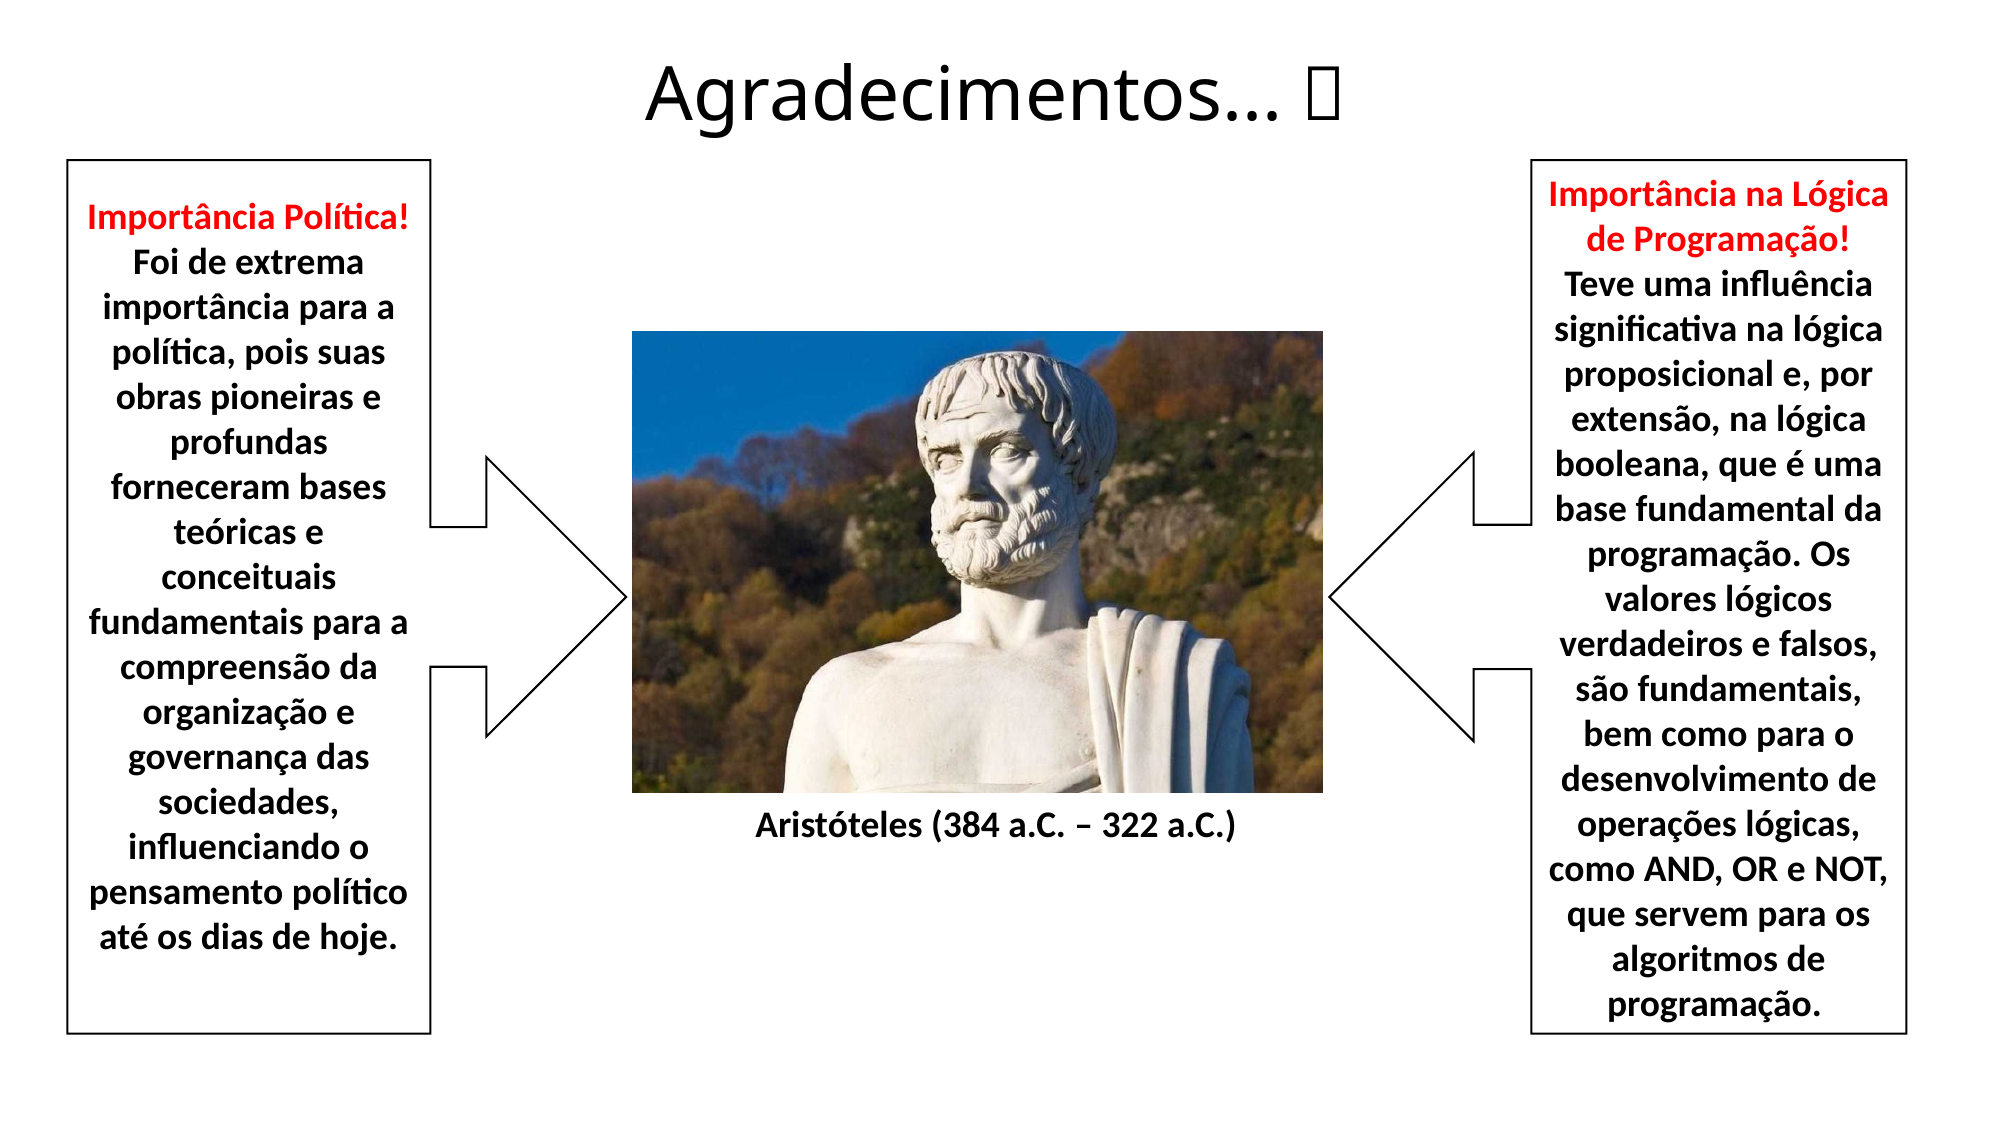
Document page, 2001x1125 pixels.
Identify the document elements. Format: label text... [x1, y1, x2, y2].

text_box Agradecimentos... 👏 [496, 38, 1496, 143]
text_box Importância Política! Foi de extrema importância para a política, pois suas obras pioneiras e profundas forneceram bases teóricas e conceituais fundamentais para a compreensão da organização e governança das sociedades, influenciando o pensamento político até os dias de hoje. [66, 159, 628, 1035]
picture [632, 331, 1323, 793]
text_box Aristóteles (384 a.C. – 322 a.C.) [716, 793, 1276, 853]
text_box Importância na Lógica de Programação! Teve uma influência significativa na lógica proposicional e, por extensão, na lógica booleana, que é uma base fundamental da programação. Os valores lógicos verdadeiros e falsos, são fundamentais, bem como para o desenvolvimento de operações lógicas, como AND, OR e NOT, que servem para os algoritmos de programação. [1327, 159, 1908, 1035]
